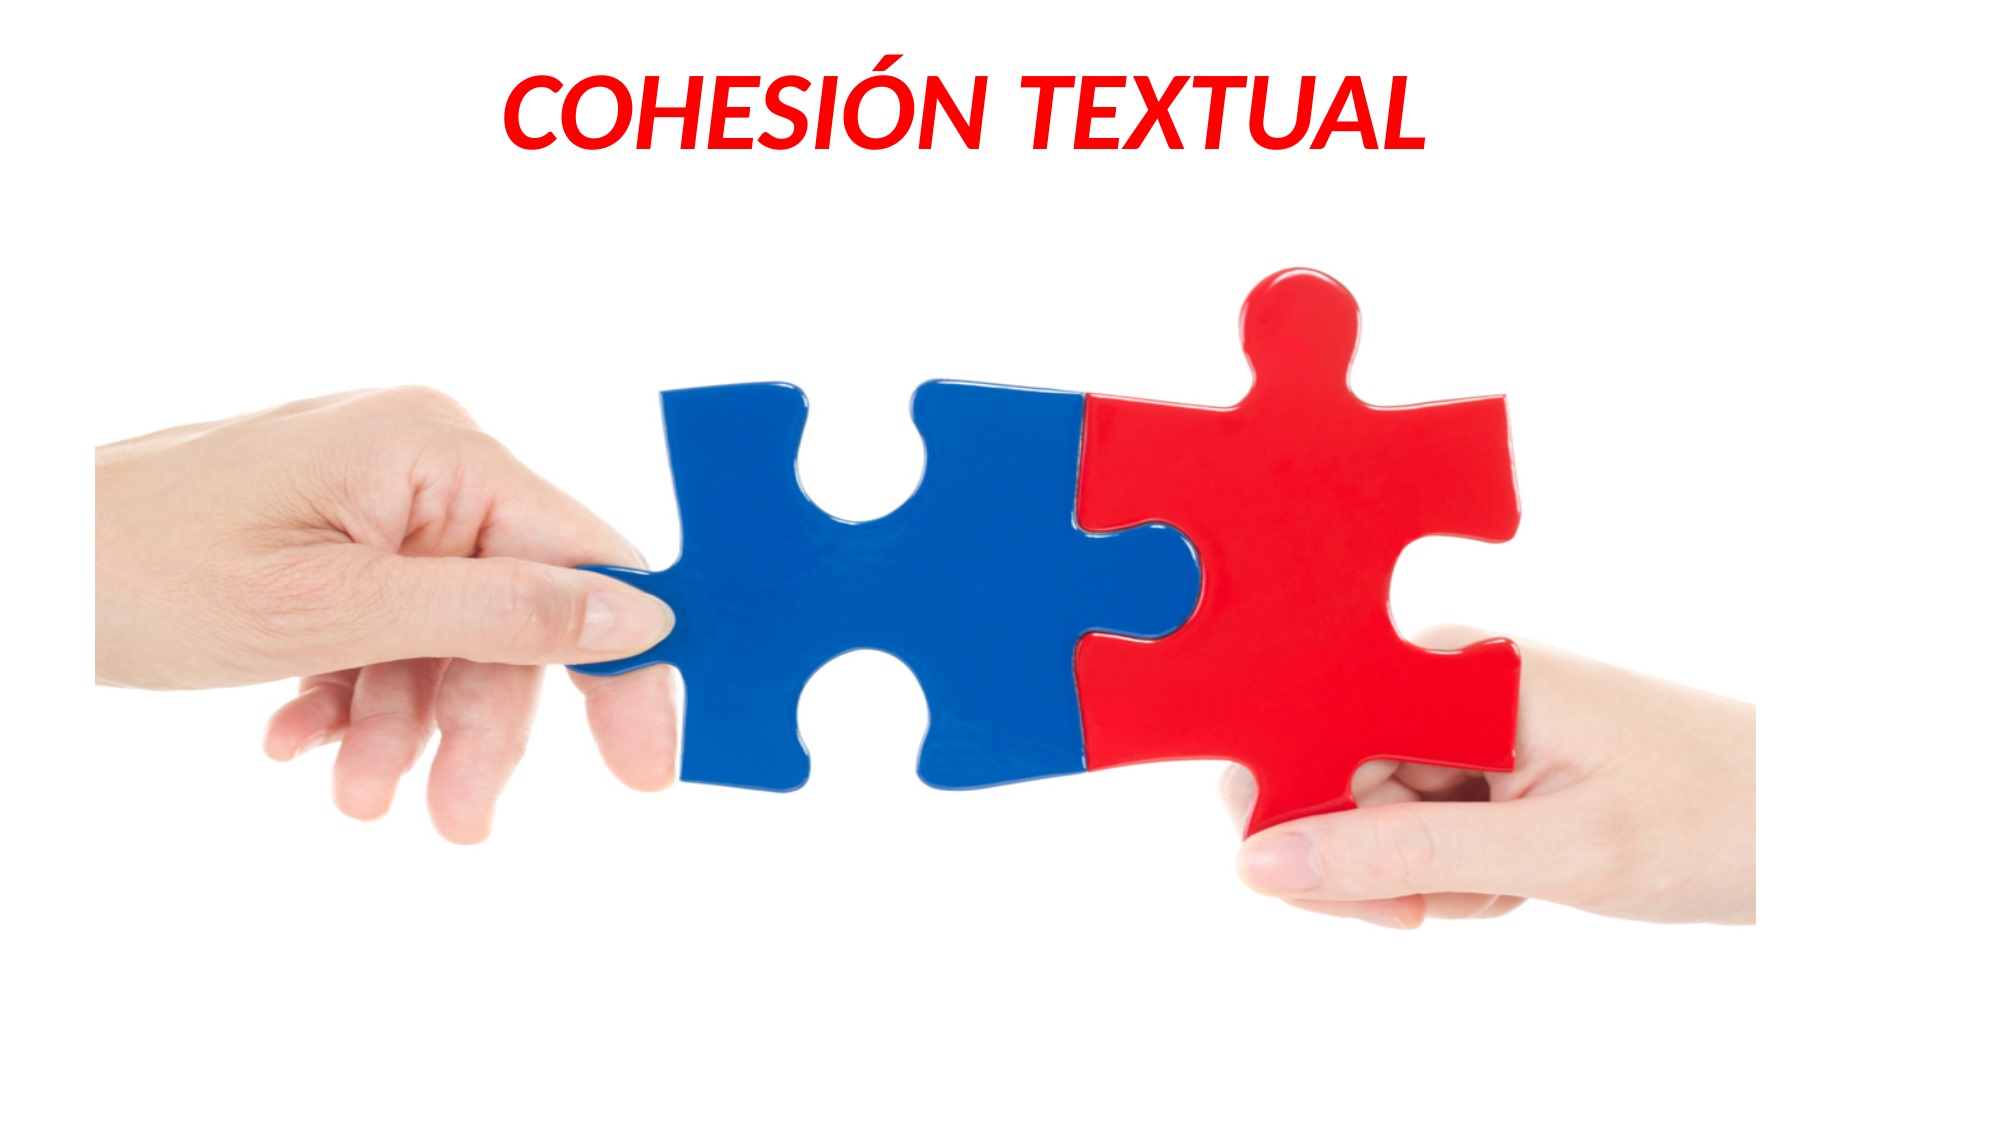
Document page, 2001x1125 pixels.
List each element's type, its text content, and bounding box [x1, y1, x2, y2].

text_box COHESIÓN TEXTUAL [486, 29, 1446, 180]
picture [95, 210, 1756, 1058]
